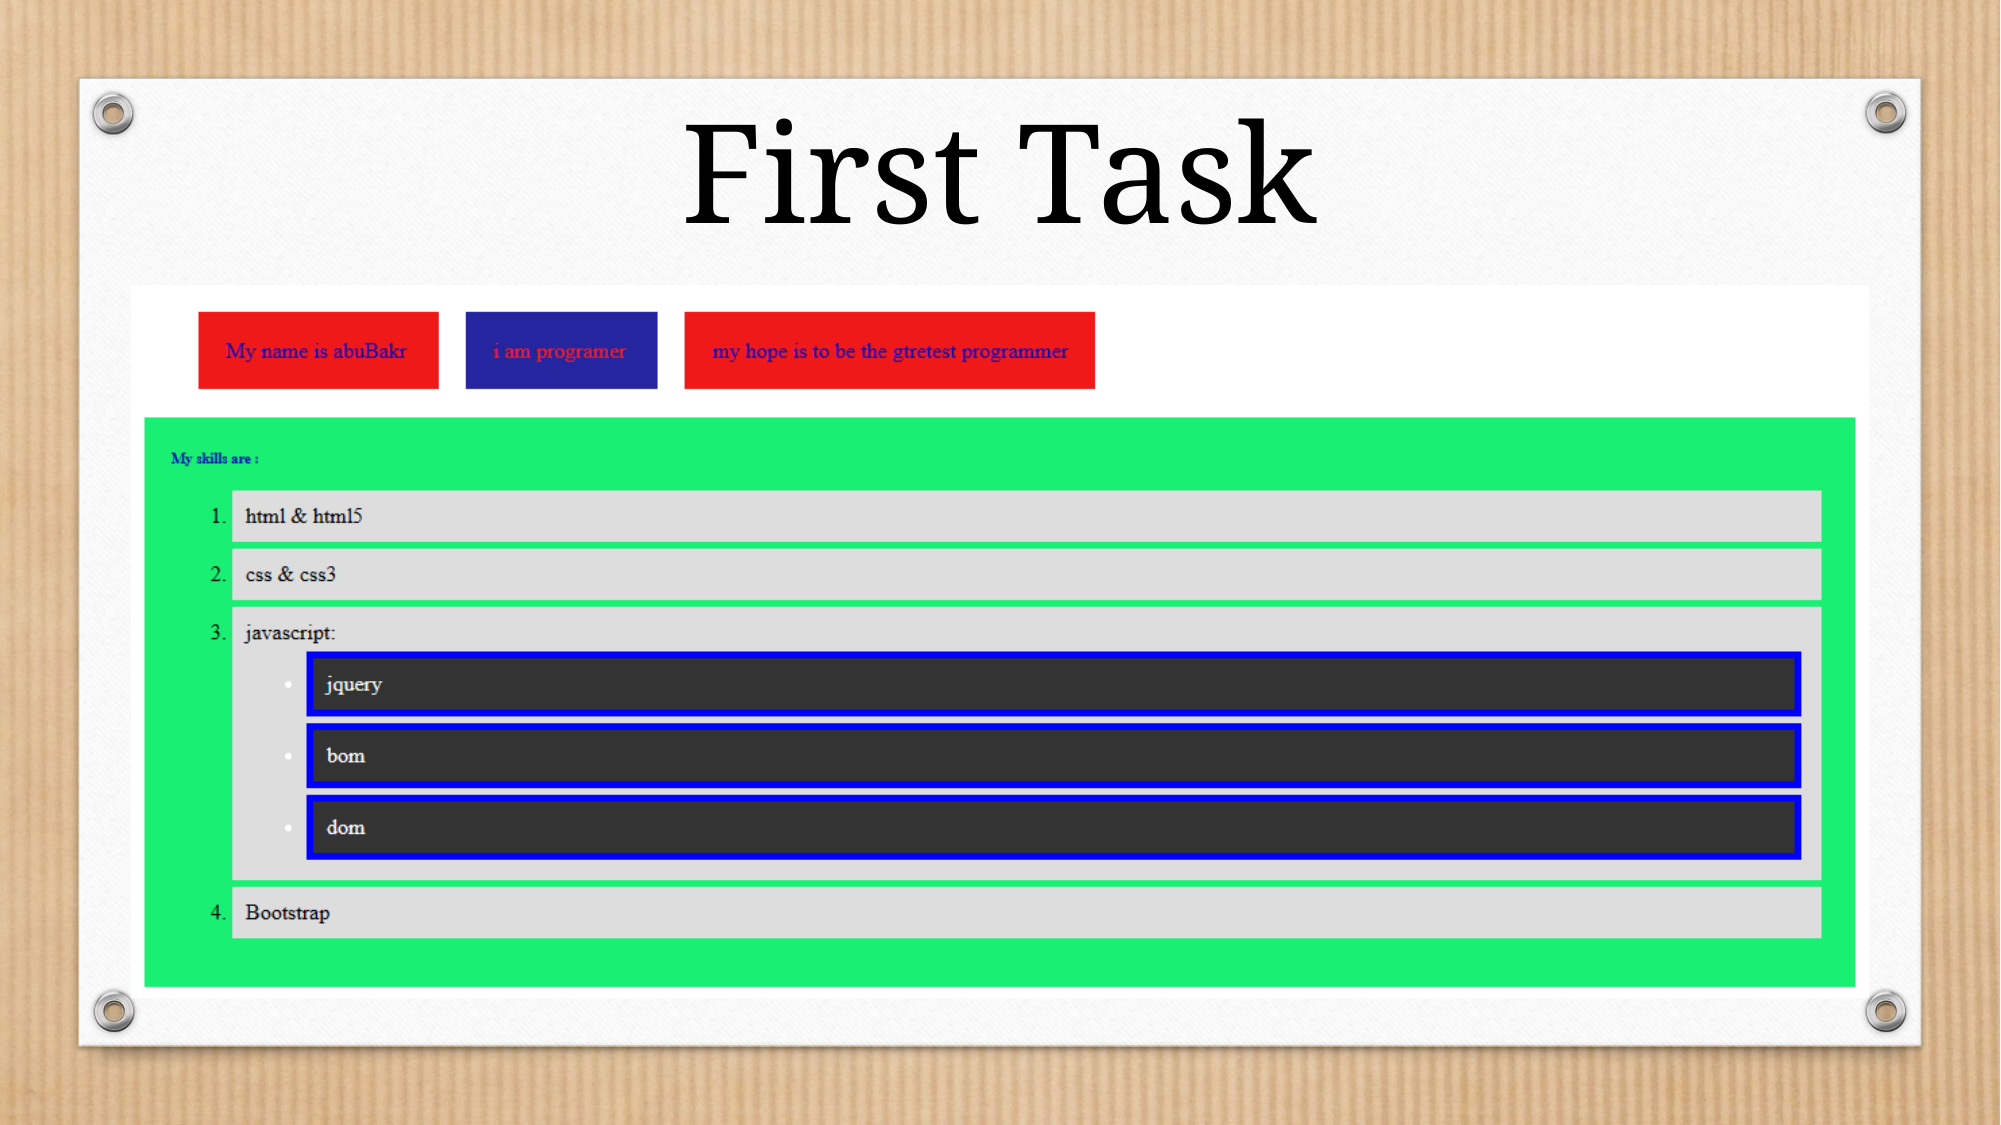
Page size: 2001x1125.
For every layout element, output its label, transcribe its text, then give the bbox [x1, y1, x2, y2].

picture [0, 0, 2001, 1125]
text_box First Task [431, 99, 1569, 238]
